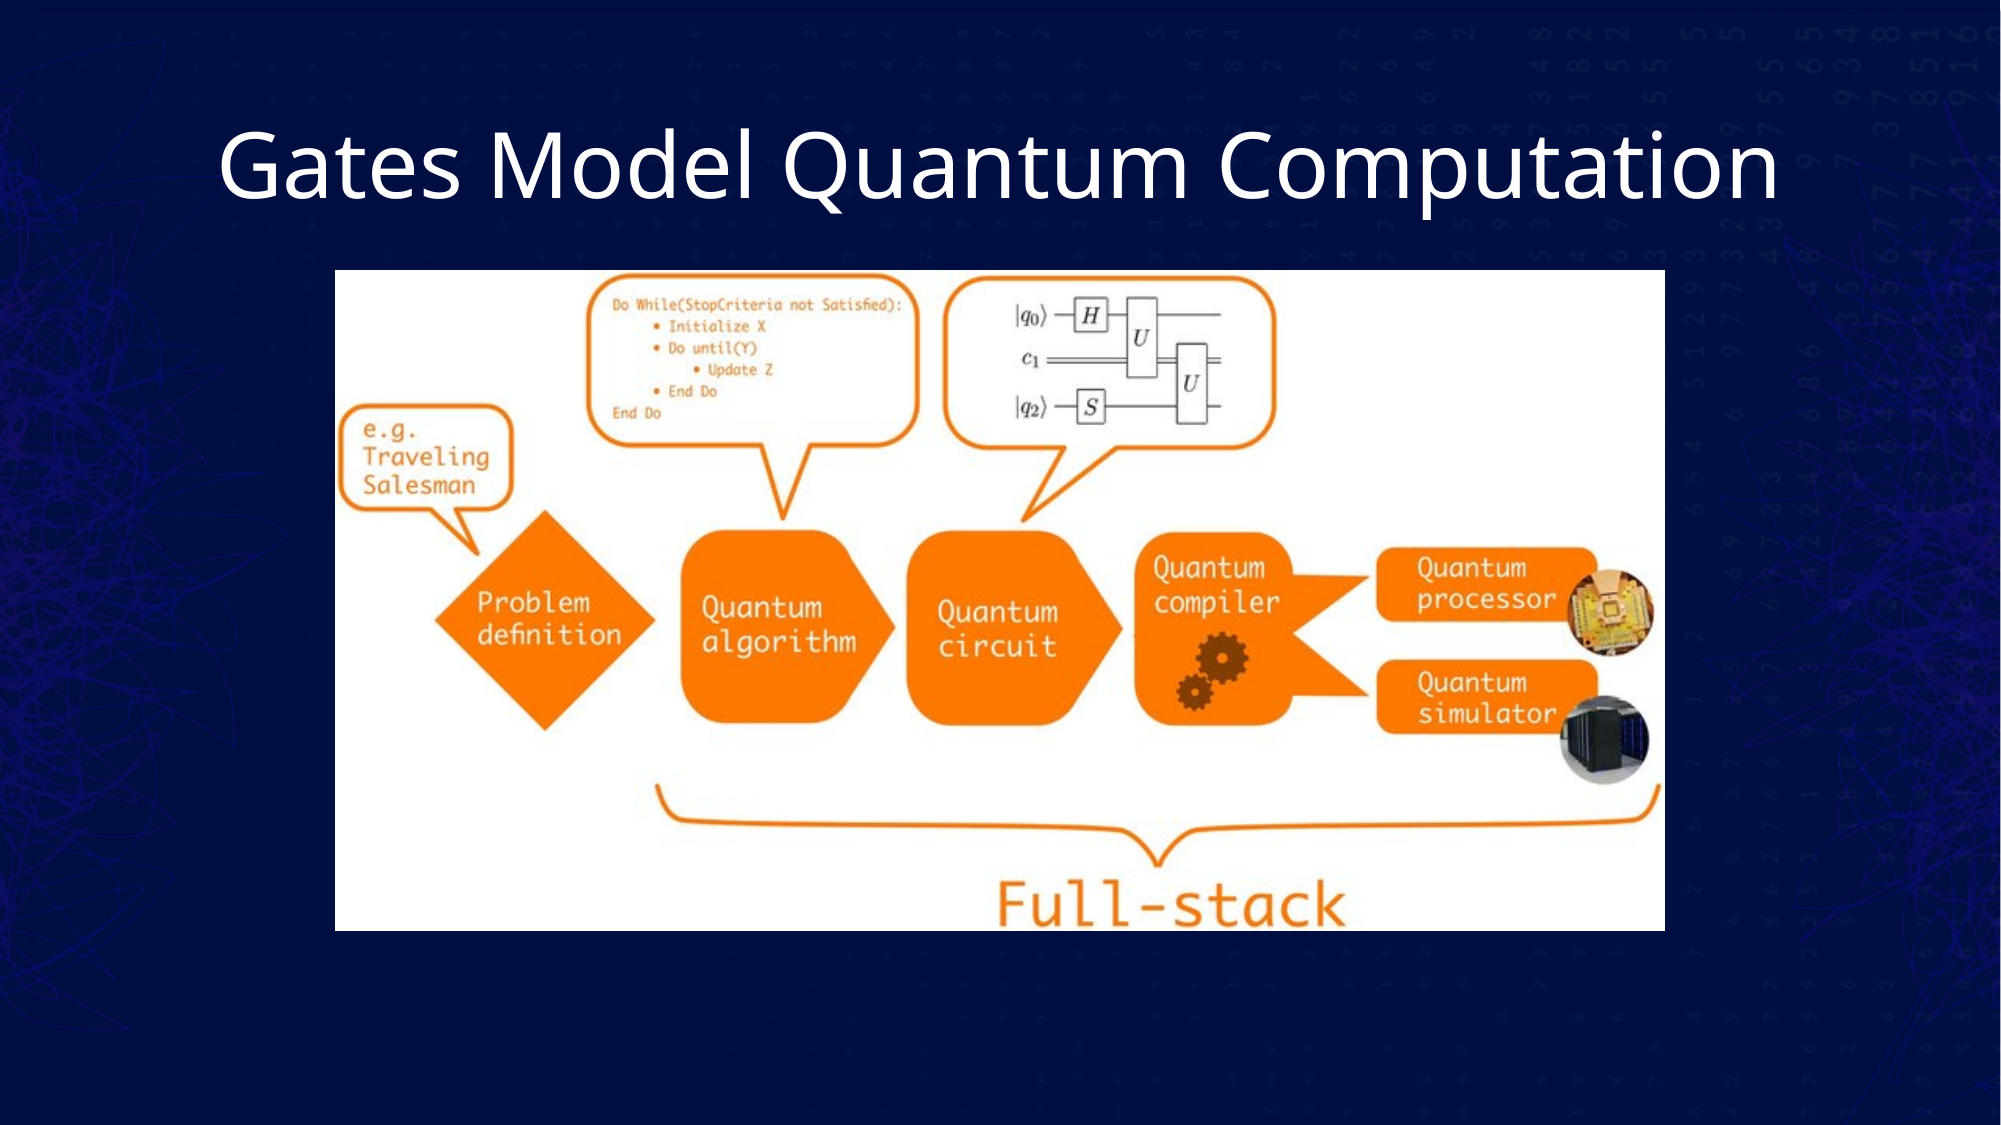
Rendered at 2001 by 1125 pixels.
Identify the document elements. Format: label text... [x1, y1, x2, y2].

title Gates Model Quantum Computation [326, 59, 1664, 278]
picture [0, 0, 326, 1125]
picture [335, 0, 2000, 1125]
